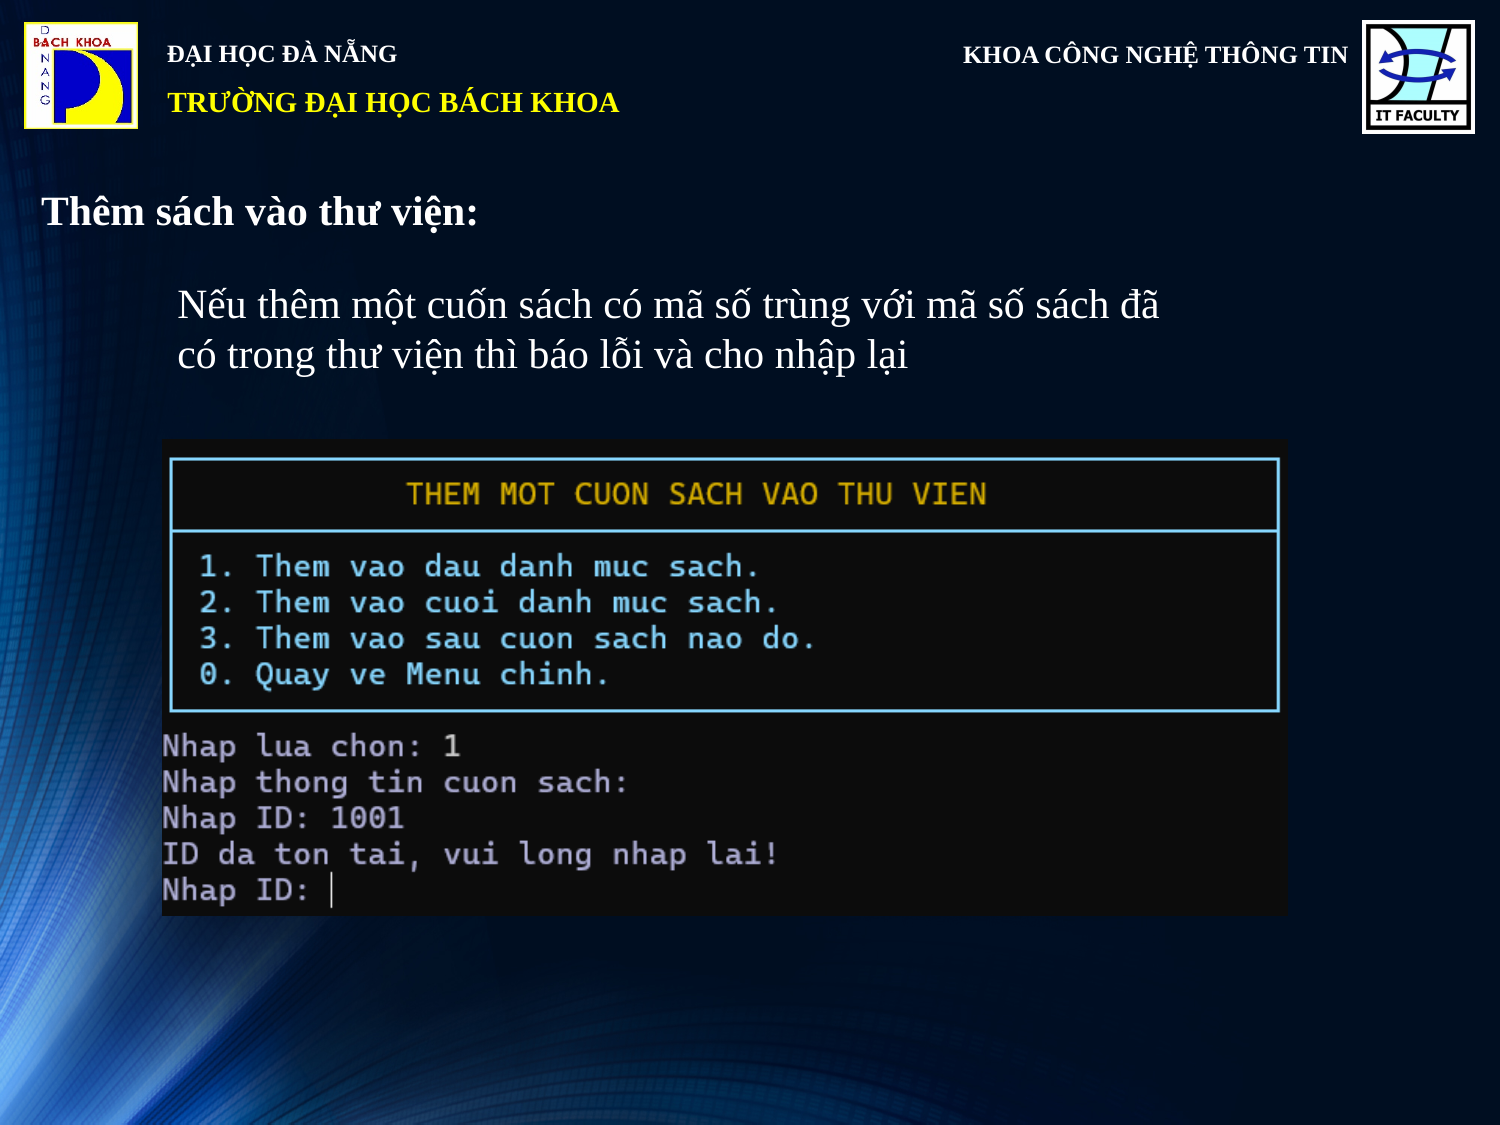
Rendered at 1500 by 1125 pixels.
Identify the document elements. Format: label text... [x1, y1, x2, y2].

text_box Thêm sách vào thư viện: [26, 176, 495, 242]
picture [0, 0, 1500, 1125]
text_box Nếu thêm một cuốn sách có mã số trùng với mã số sách đã có trong thư viện thì báo lỗi và cho nhập lại [162, 269, 1213, 385]
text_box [24, 20, 1475, 134]
